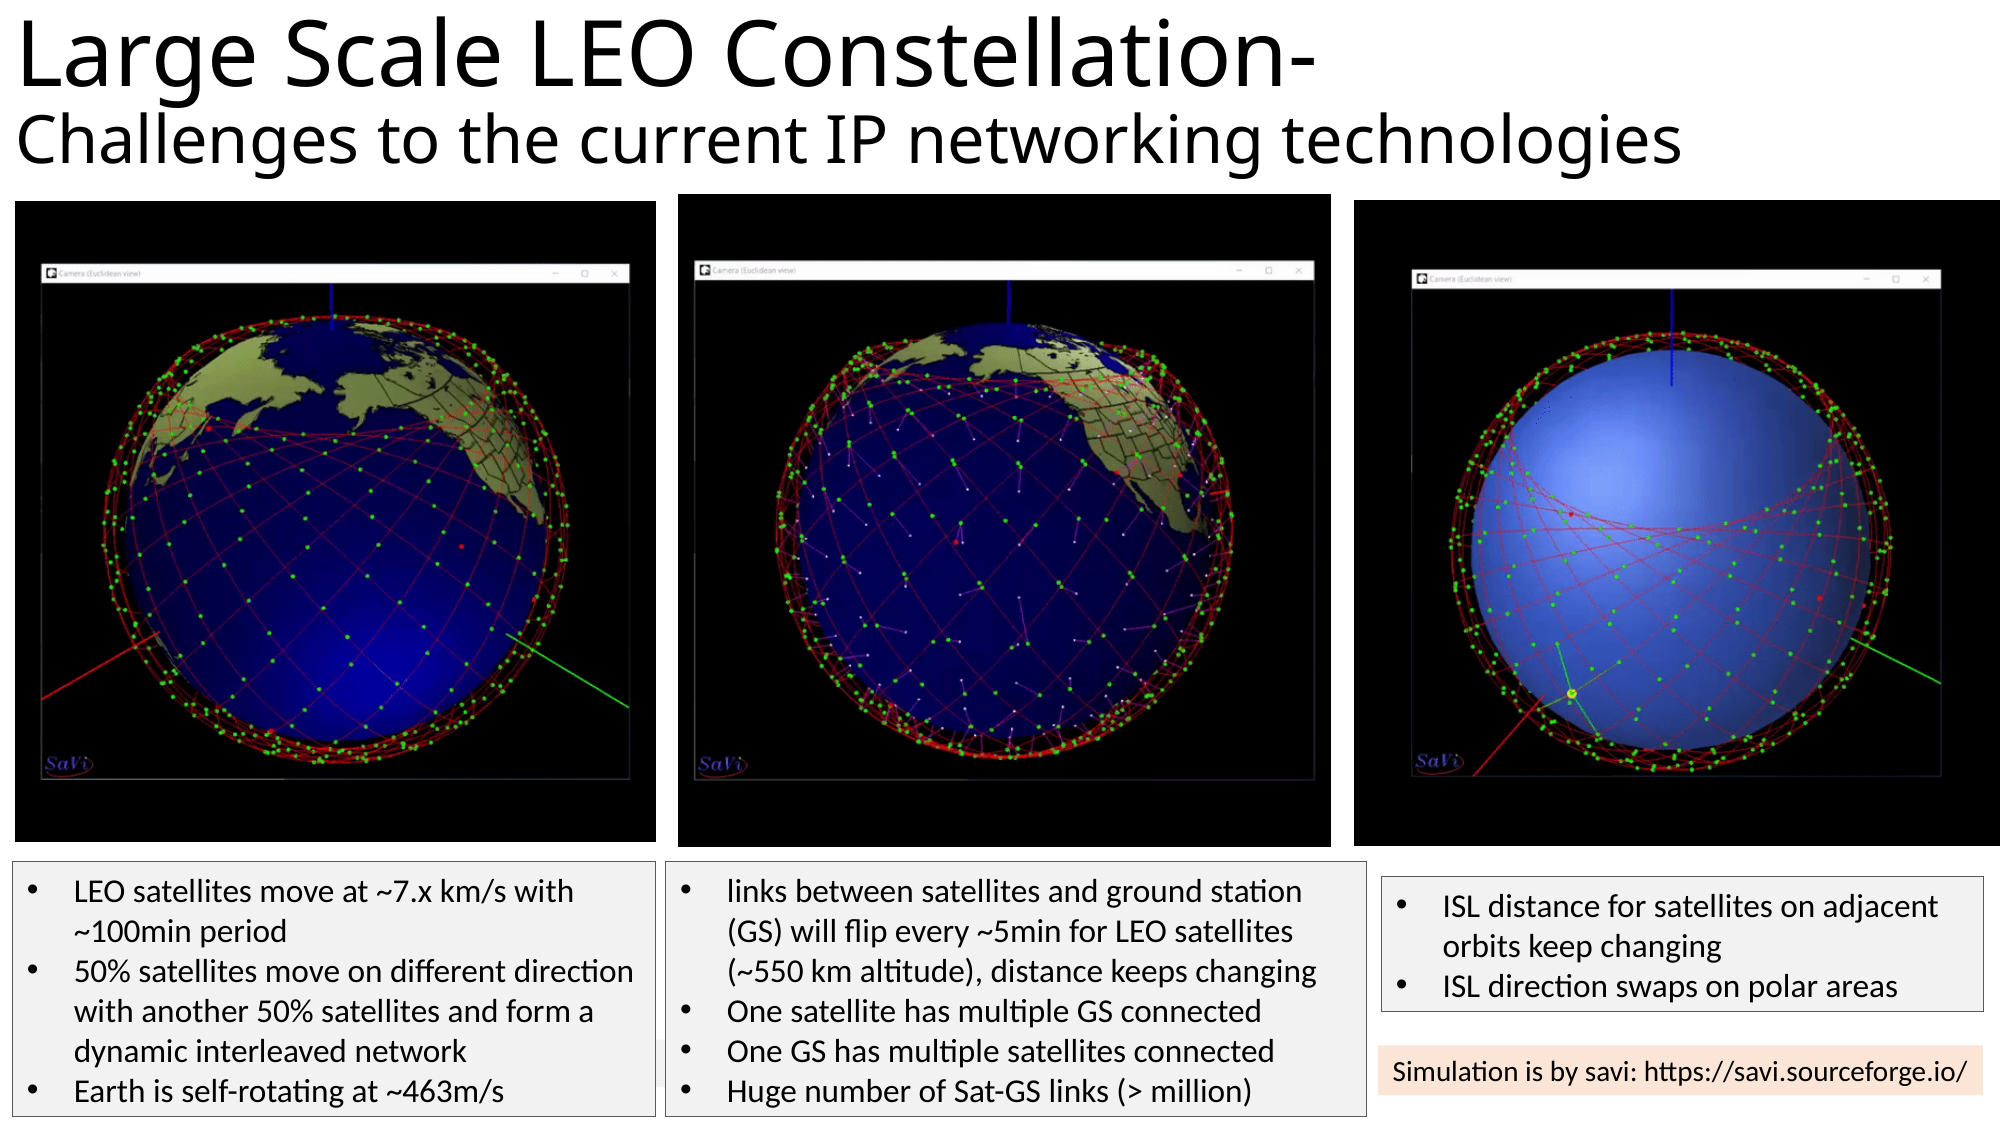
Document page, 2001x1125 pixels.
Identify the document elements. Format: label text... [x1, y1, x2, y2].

title Large Scale LEO Constellation- Challenges to the current IP networking technologies [0, 0, 1725, 186]
picture [678, 194, 1331, 847]
text_box links between satellites and ground station (GS) will flip every ~5min for LEO satellites (~550 km altitude), distance keeps changing One satellite has multiple GS connected One GS has multiple satellites connected Huge number of Sat-GS links (> million) [665, 861, 1367, 1117]
picture [1354, 200, 2000, 846]
text_box LEO satellites move at ~7.x km/s with ~100min period 50% satellites move on different direction with another 50% satellites and form a dynamic interleaved network Earth is self-rotating at ~463m/s [12, 861, 656, 1117]
footer FUTUREWEI INTERNAL [656, 1039, 665, 1088]
picture [15, 201, 656, 843]
text_box ISL distance for satellites on adjacent orbits keep changing ISL direction swaps on polar areas [1381, 876, 1984, 1012]
text_box Simulation is by savi: https://savi.sourceforge.io/ [1377, 1045, 1983, 1096]
